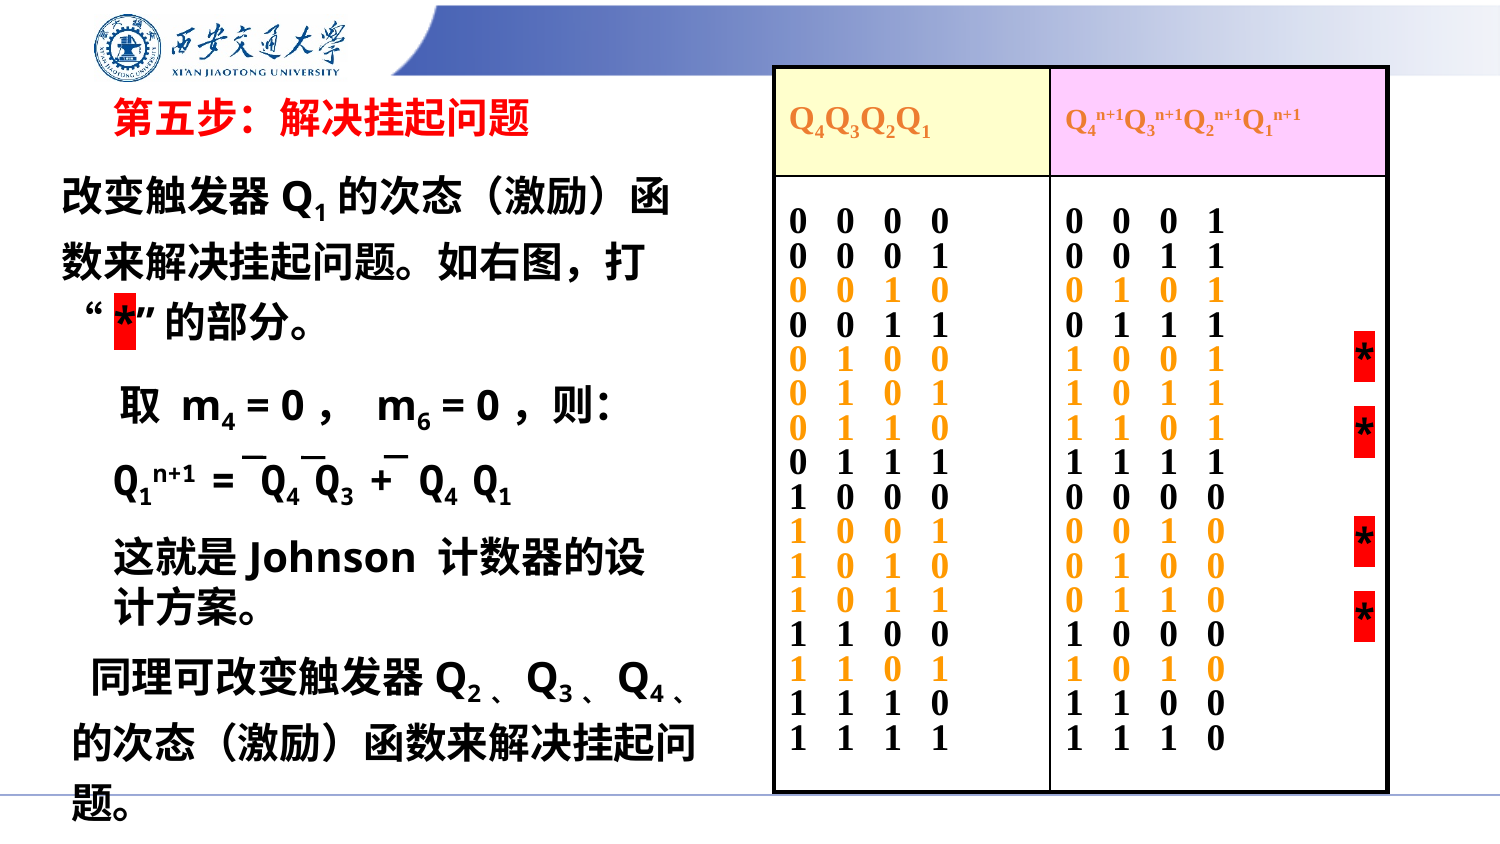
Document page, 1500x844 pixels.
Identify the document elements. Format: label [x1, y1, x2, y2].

text_box [56, 445, 736, 835]
picture [0, 0, 1500, 844]
table_header [776, 69, 1049, 175]
table_cell [1051, 177, 1385, 790]
table_header [1051, 69, 1385, 175]
text_box [47, 150, 691, 443]
title [97, 90, 736, 172]
table_cell [776, 177, 1049, 790]
